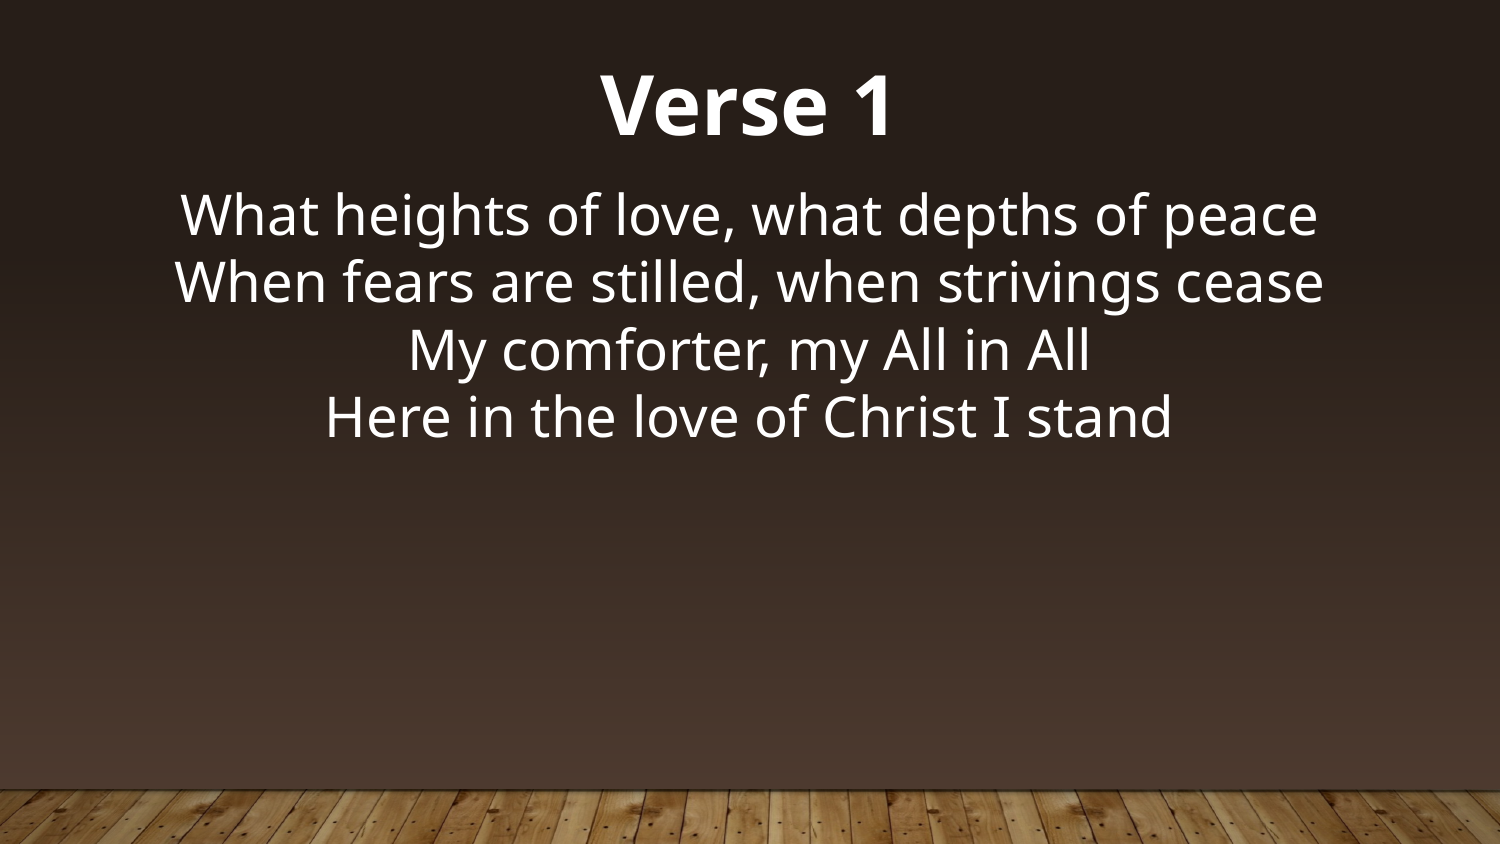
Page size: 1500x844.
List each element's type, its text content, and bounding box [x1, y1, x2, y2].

picture [0, 789, 1500, 844]
text_box What heights of love, what depths of peace When fears are stilled, when strivings cease My comforter, my All in All Here in the love of Christ I stand [74, 171, 1425, 524]
text_box Verse 1 [74, 45, 1425, 160]
